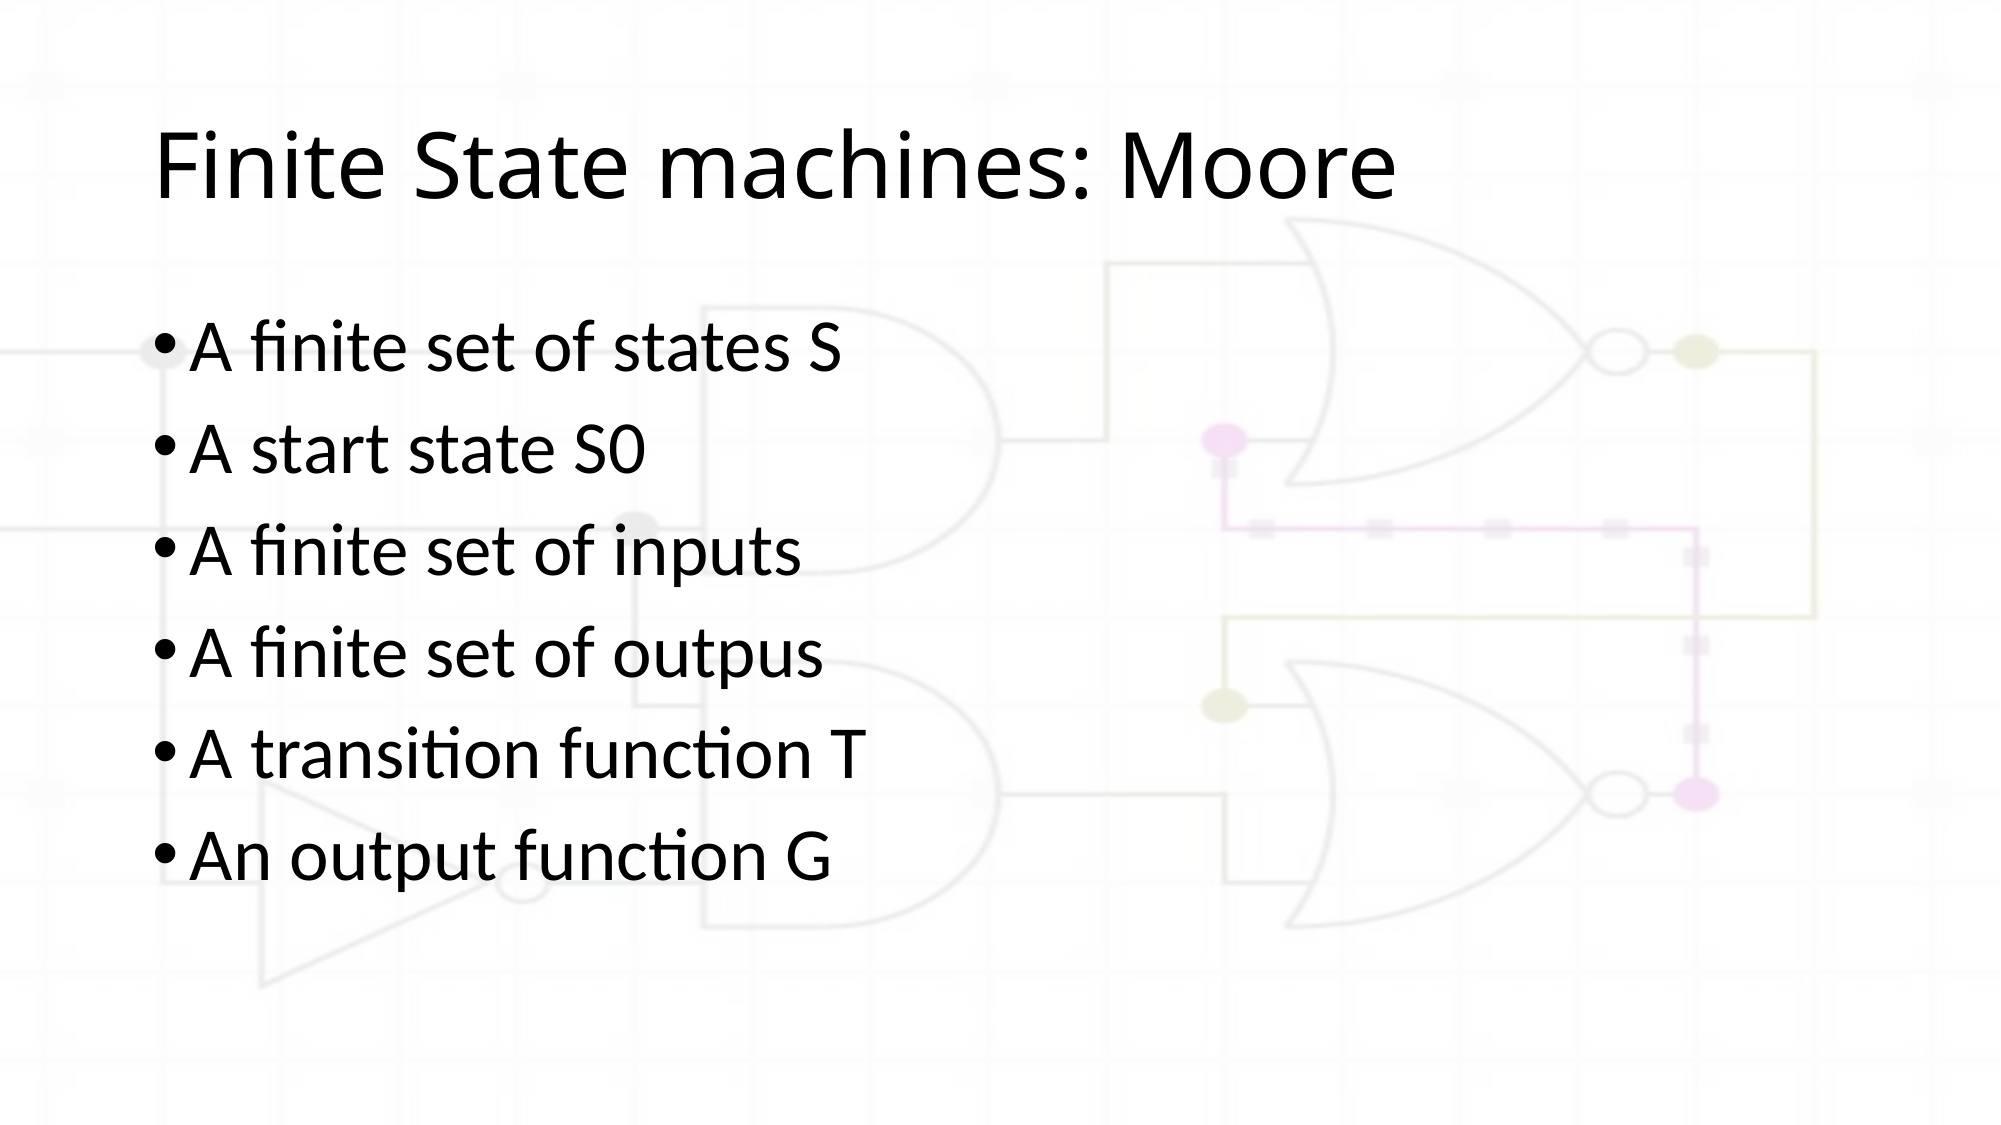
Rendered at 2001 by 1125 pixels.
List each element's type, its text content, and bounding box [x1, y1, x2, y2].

title Finite State machines: Moore [137, 59, 1863, 278]
list A finite set of states S A start state S0 A finite set of inputs A finite set of outpus A transition function T An output function G [137, 299, 1863, 1014]
